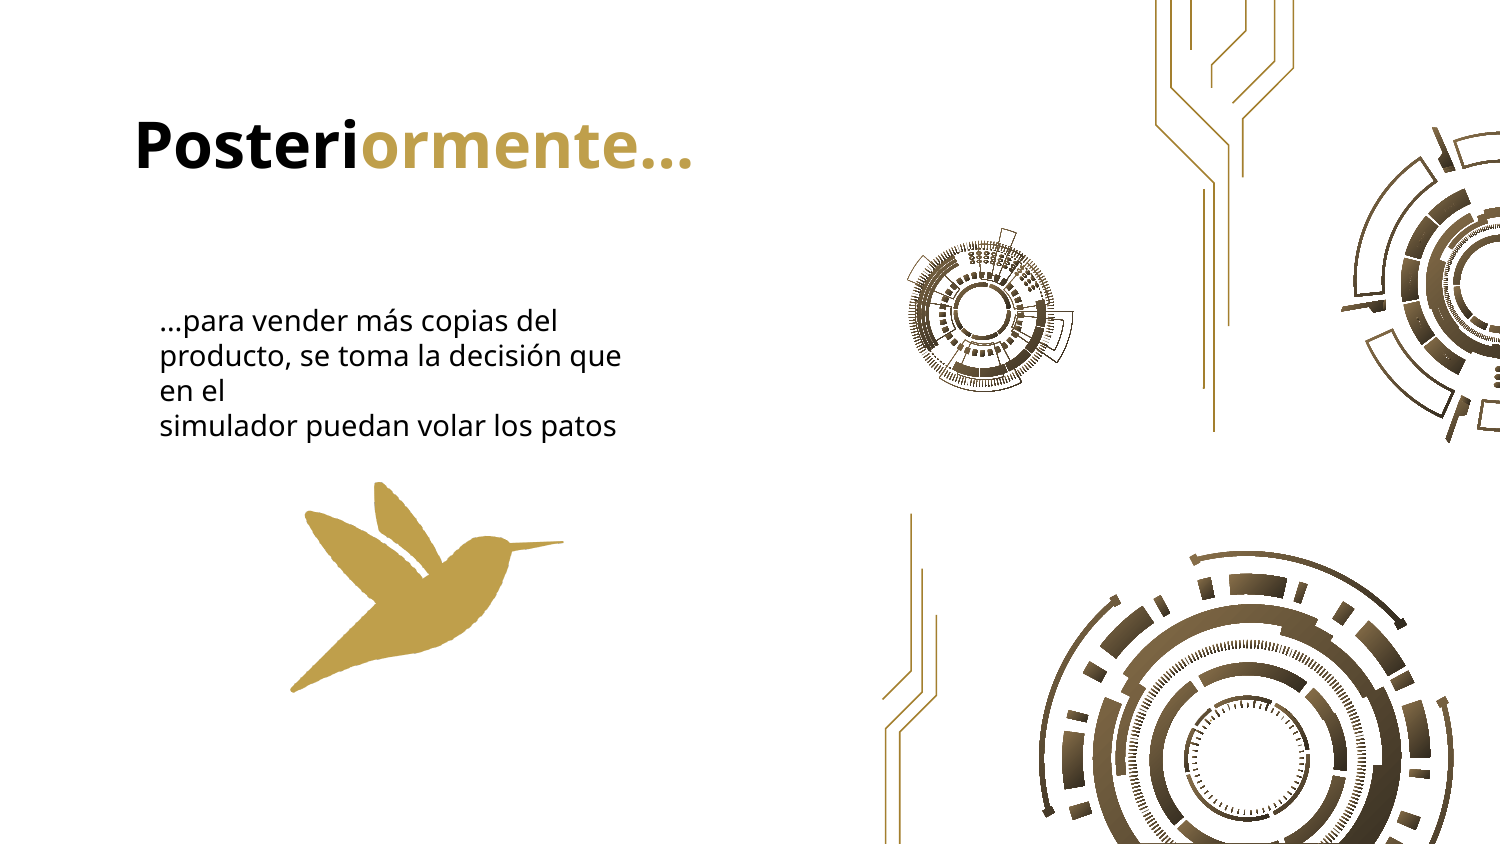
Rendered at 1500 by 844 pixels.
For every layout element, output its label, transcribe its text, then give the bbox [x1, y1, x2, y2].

title Posteriormente… [118, 88, 1382, 193]
subtitle …para vender más copias del producto, se toma la decisión que en el simulador puedan volar los patos [144, 287, 658, 422]
picture [258, 421, 589, 751]
